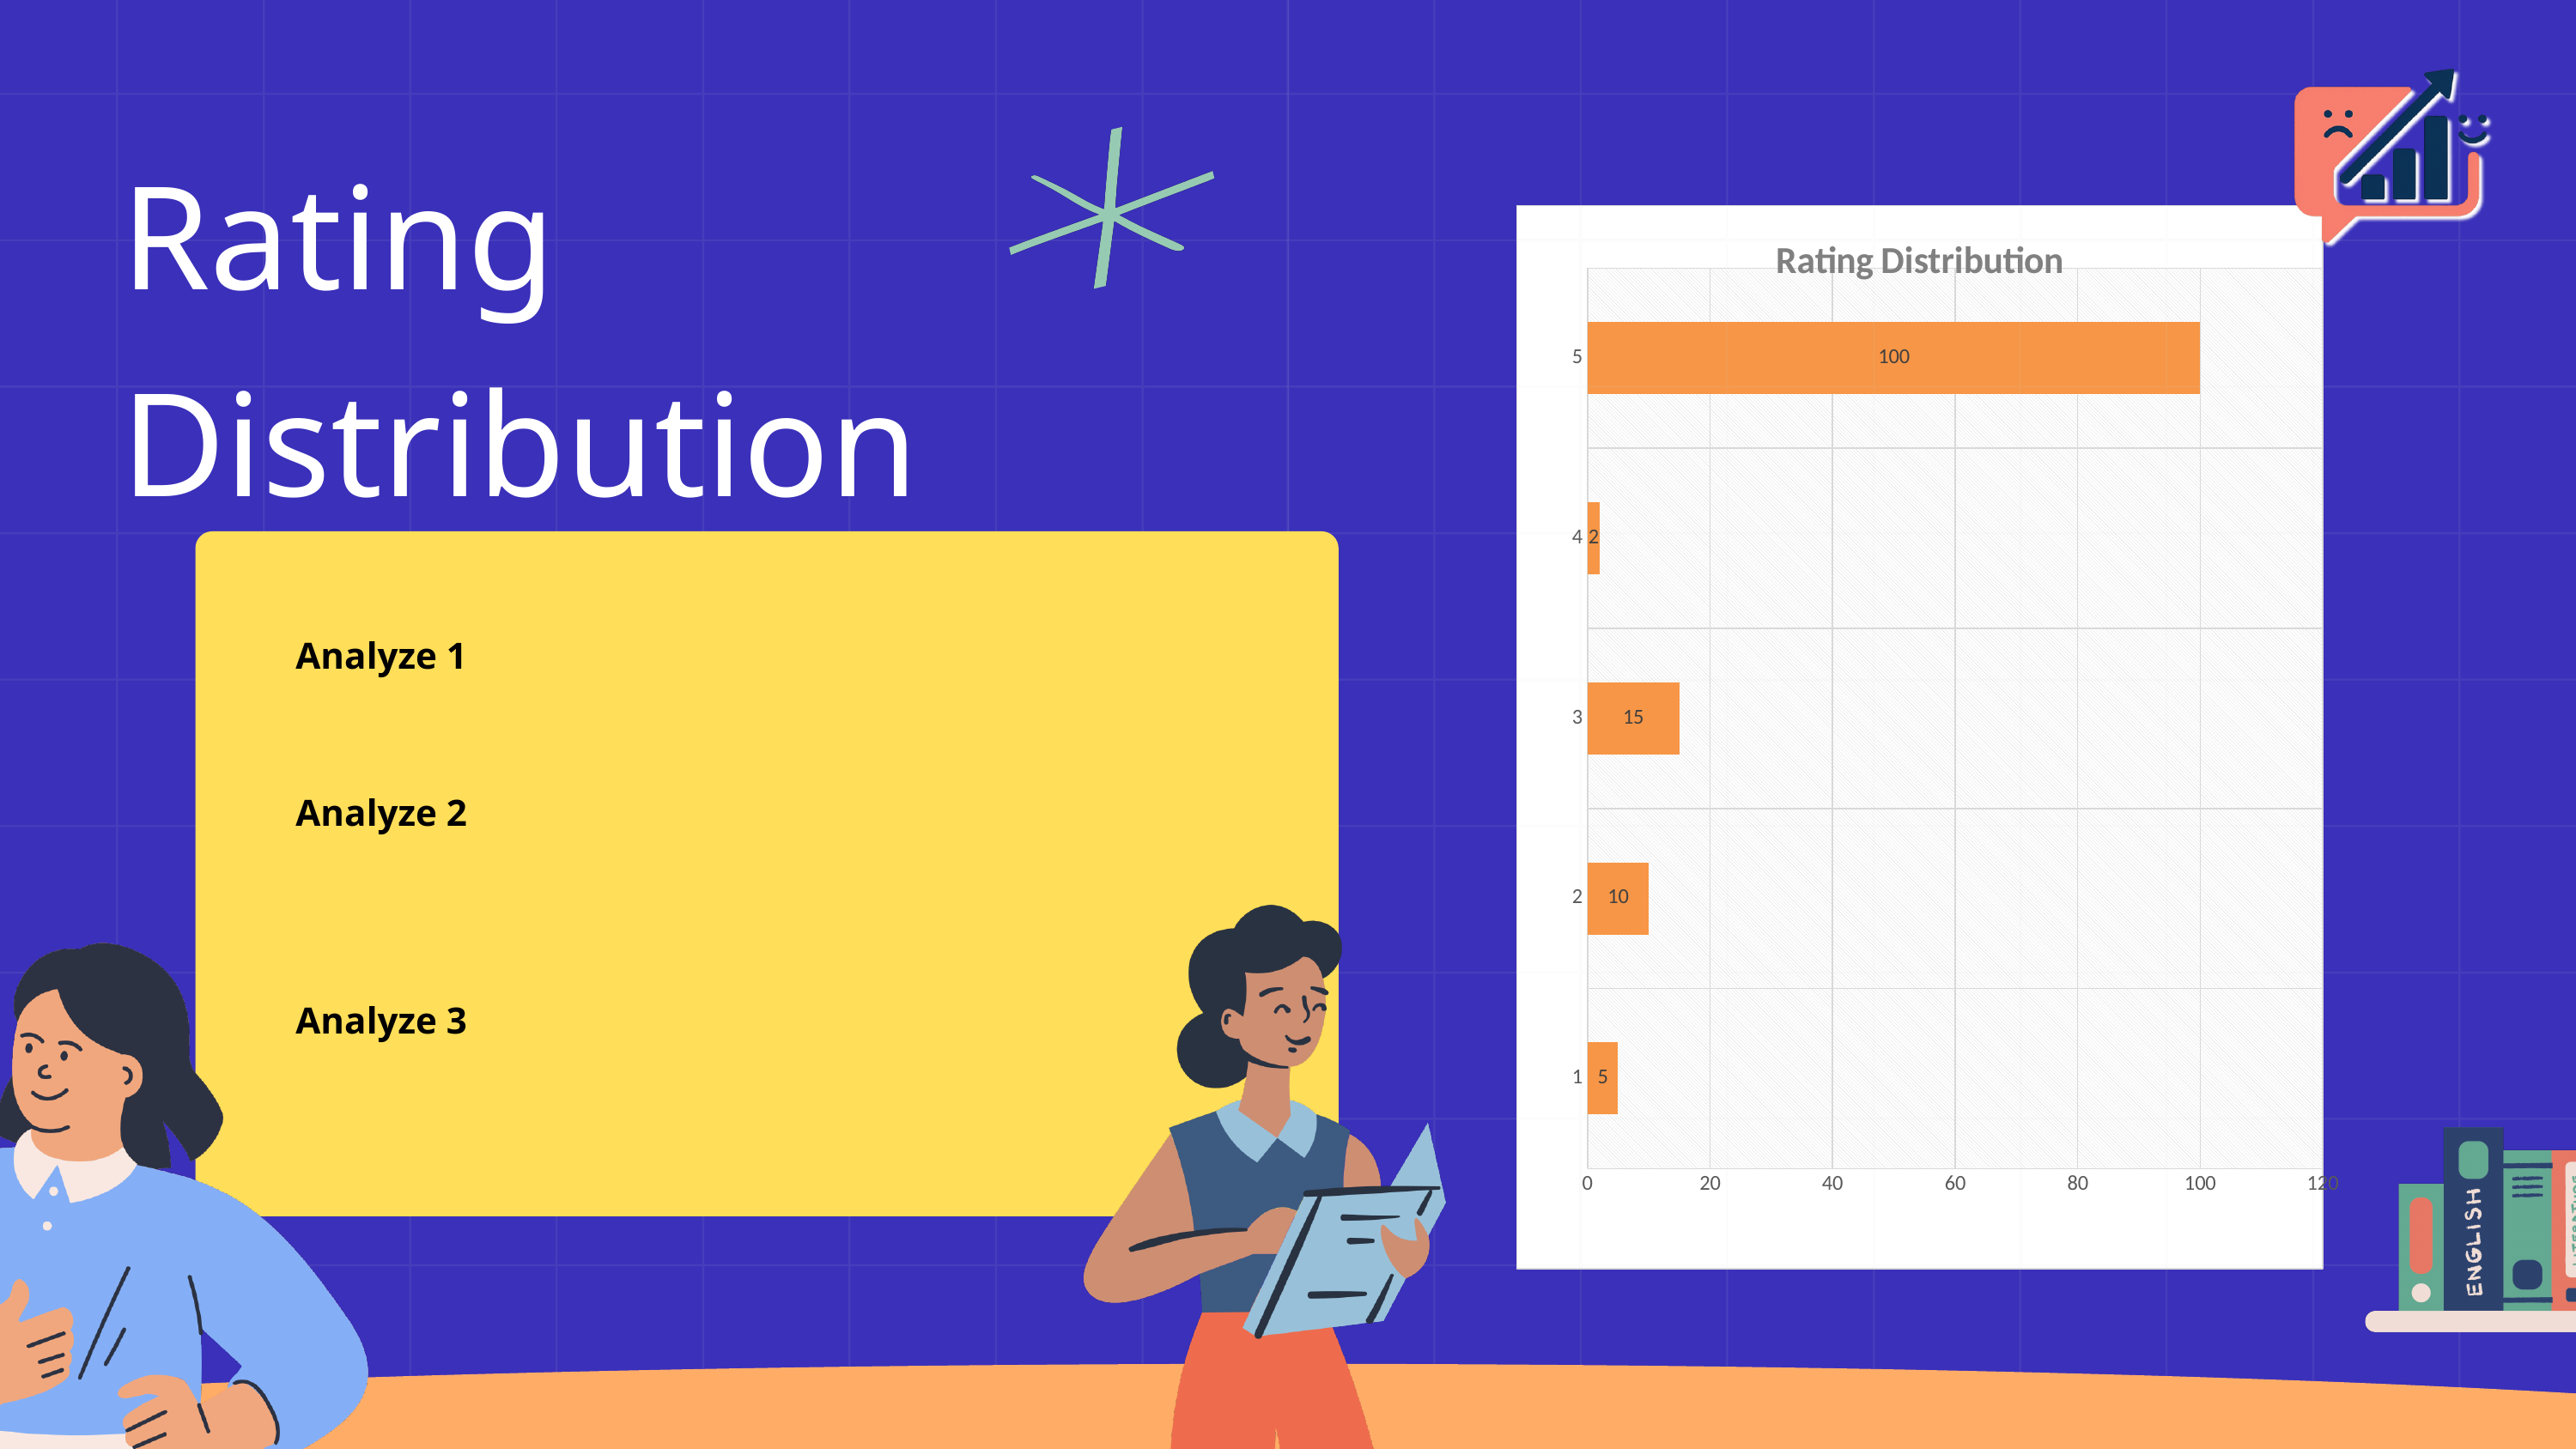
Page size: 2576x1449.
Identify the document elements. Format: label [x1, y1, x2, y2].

text_box [0, 1363, 2576, 1449]
text_box [0, 0, 2576, 1361]
text_box [195, 530, 1340, 1217]
